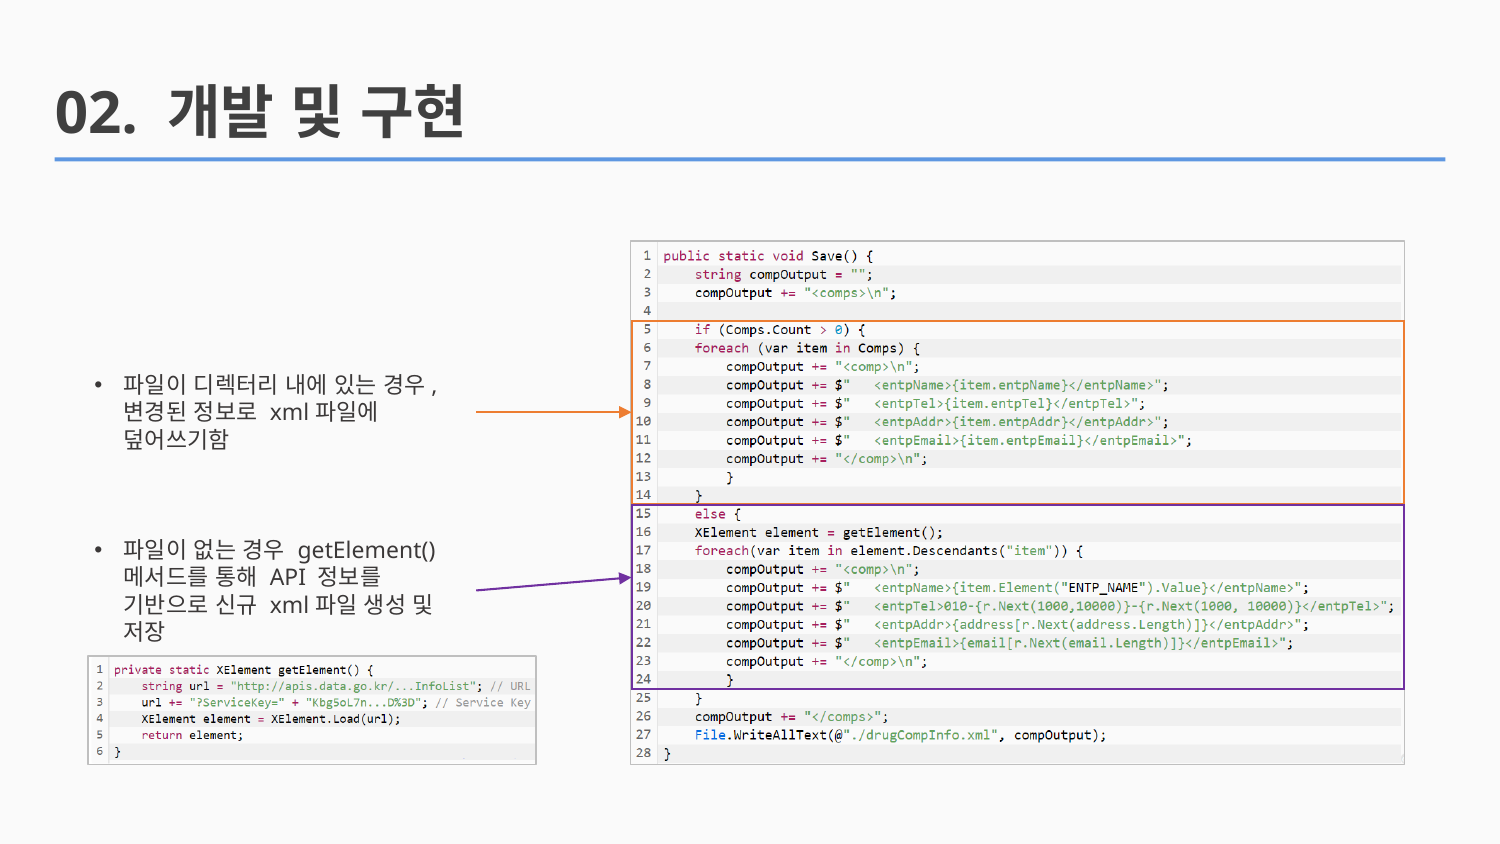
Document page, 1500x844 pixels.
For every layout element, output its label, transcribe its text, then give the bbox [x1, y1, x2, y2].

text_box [631, 241, 1404, 764]
text_box 파일이 없는 경우 getElement() 메서드를 통해 API 정보를 기반으로 신규 xml파일 생성 및 저장 [79, 528, 477, 653]
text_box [88, 656, 536, 764]
text_box 파일이 디렉터리 내에 있는 경우, 변경된 정보로 xml파일에 덮어쓰기함 [79, 363, 477, 461]
